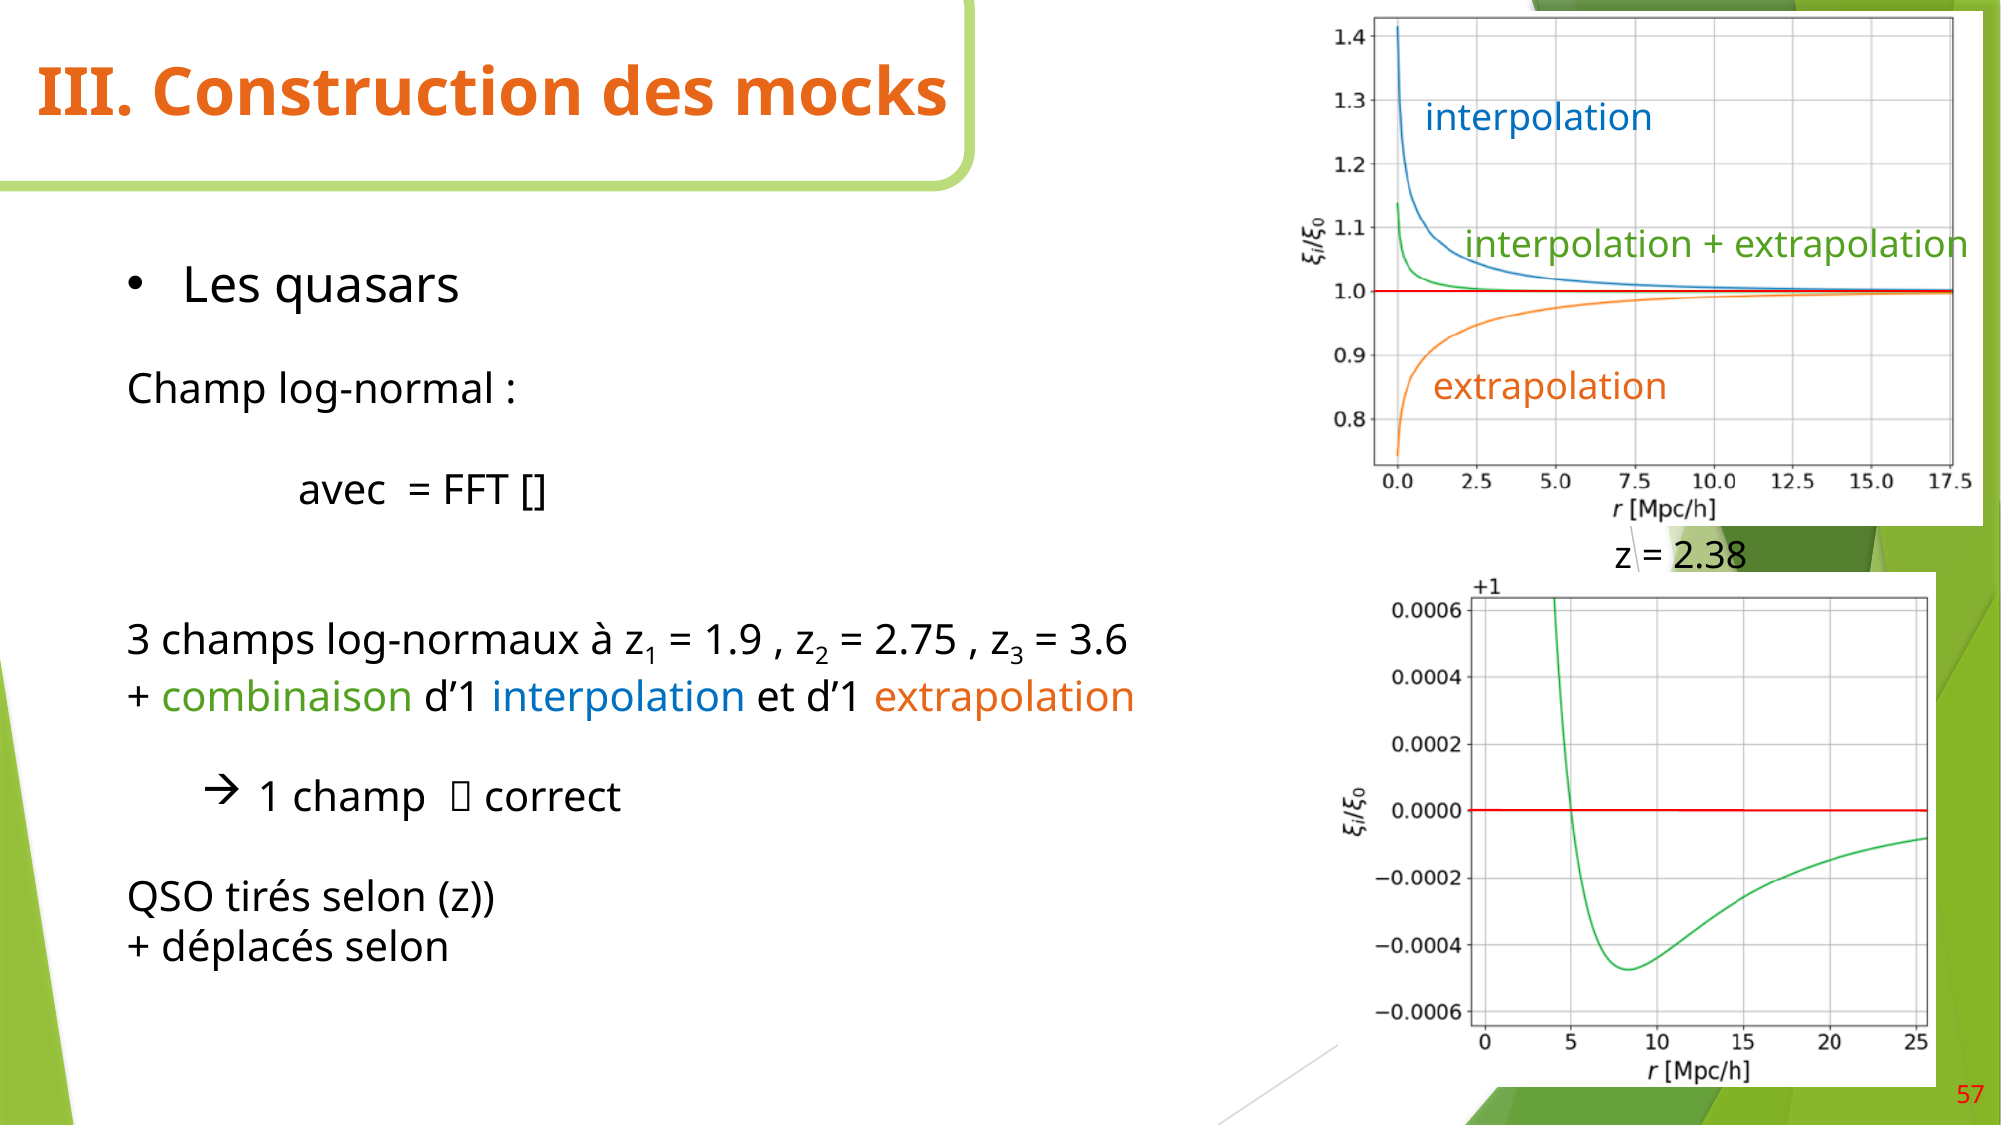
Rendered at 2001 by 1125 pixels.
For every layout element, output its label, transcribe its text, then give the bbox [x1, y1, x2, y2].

text_box z = 2.38 [1599, 536, 1763, 571]
picture [1294, 11, 1983, 527]
picture [1337, 572, 1936, 1088]
slide_number 57 [1887, 1065, 2000, 1125]
text_box [0, 0, 972, 188]
